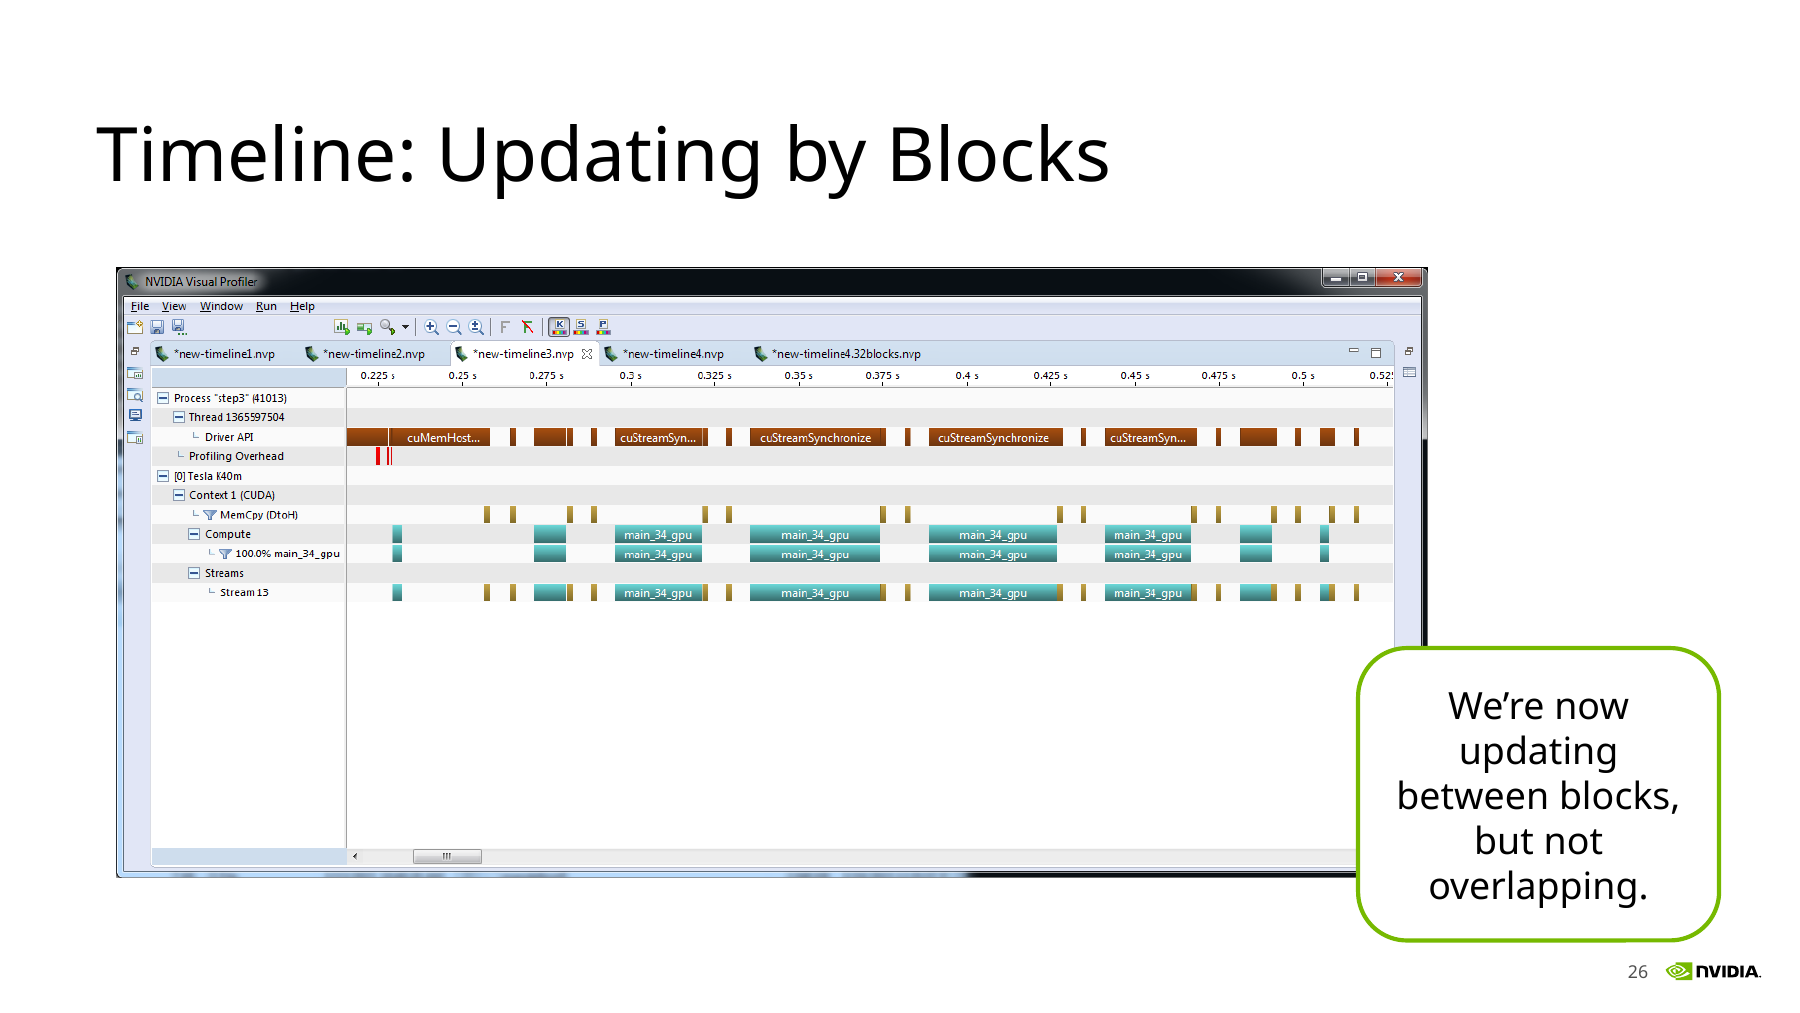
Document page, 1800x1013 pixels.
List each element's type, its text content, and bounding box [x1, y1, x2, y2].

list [116, 267, 1428, 879]
title Timeline: Updating by Blocks [81, 108, 1719, 206]
text_box We’re now updating between blocks, but not overlapping. [1355, 645, 1722, 943]
